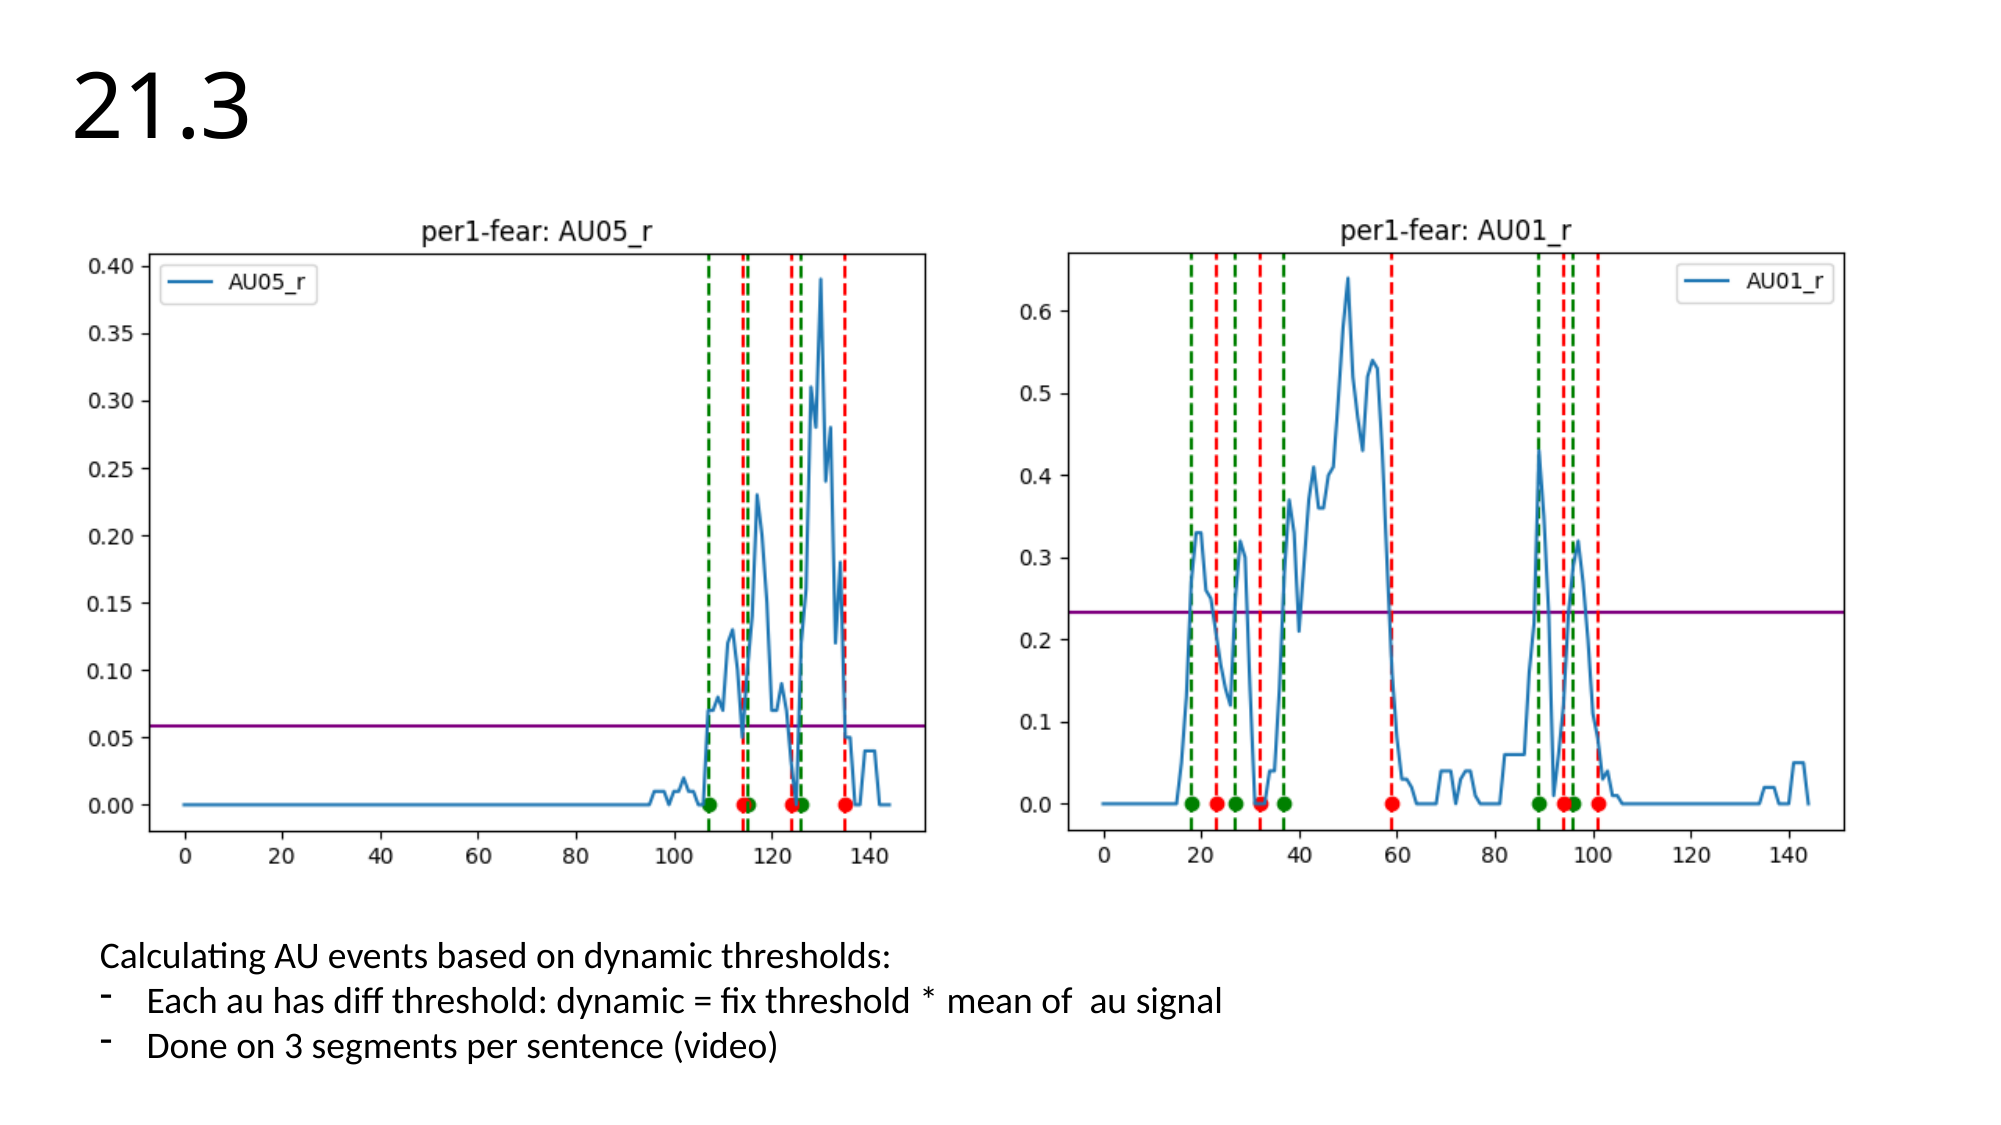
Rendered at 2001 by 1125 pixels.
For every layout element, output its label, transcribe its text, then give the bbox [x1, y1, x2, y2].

picture [24, 162, 1944, 914]
title 21.3 [56, 0, 1782, 163]
text_box Calculating AU events based on dynamic thresholds: Each au has diff threshold: dynamic = fix threshold * mean of au signal Done on 3 segments per sentence (video) [85, 923, 1831, 1074]
